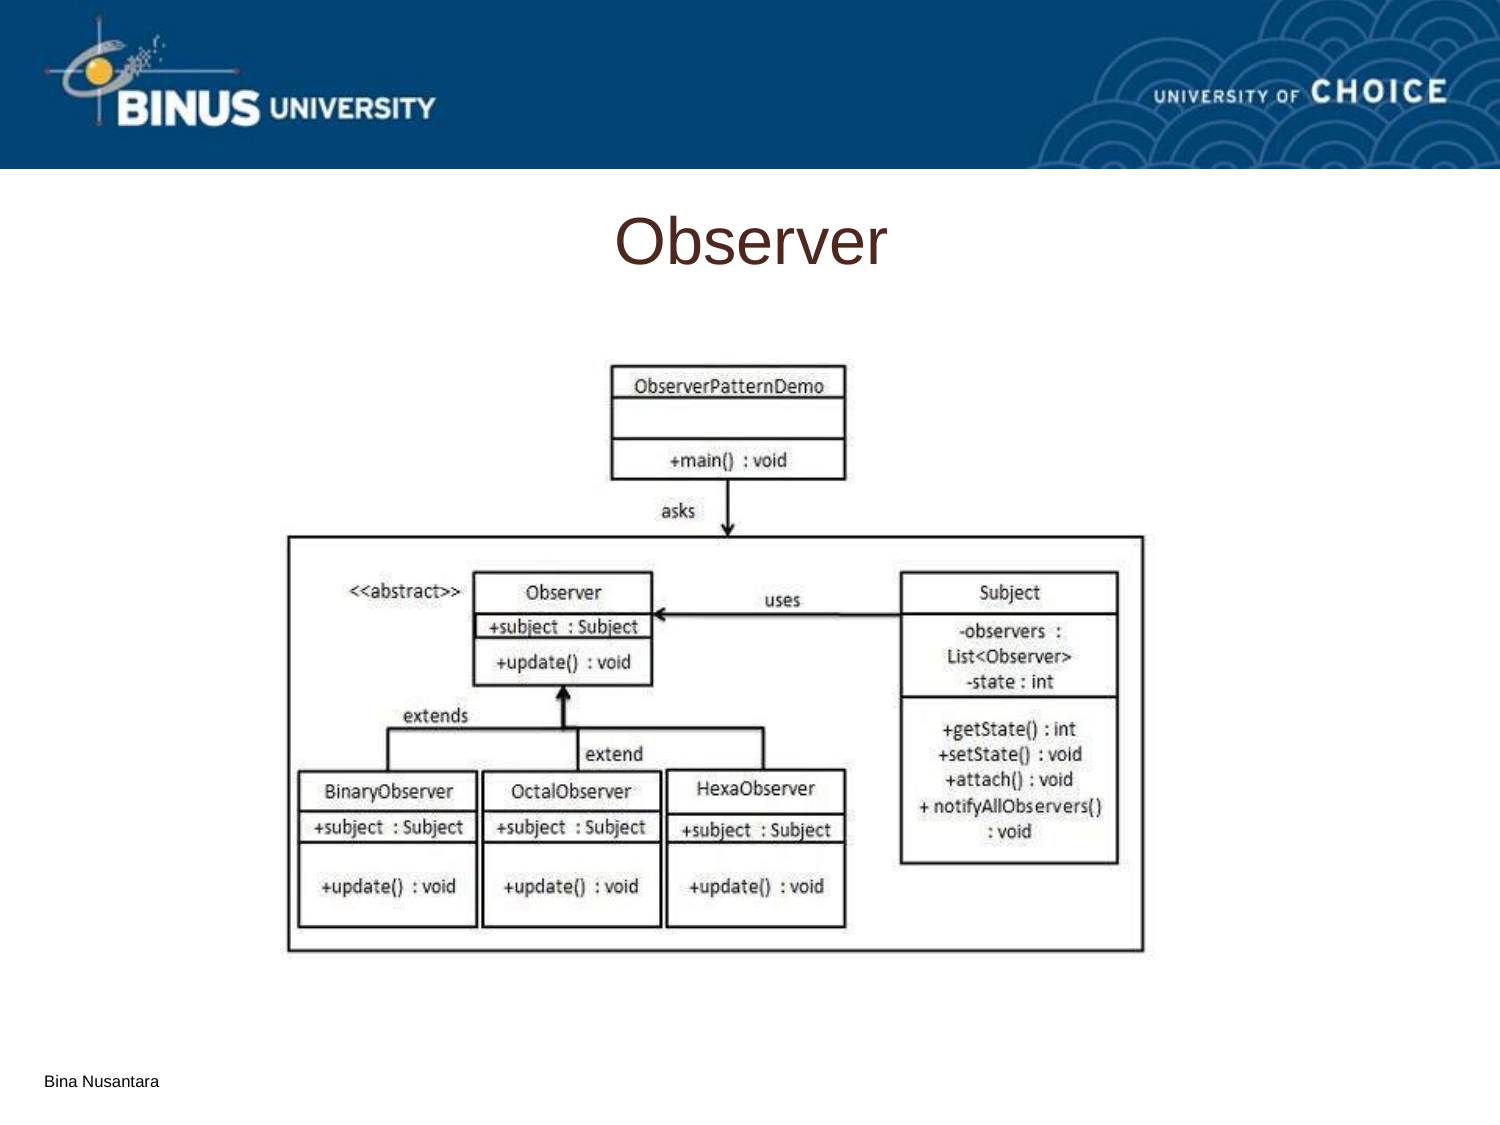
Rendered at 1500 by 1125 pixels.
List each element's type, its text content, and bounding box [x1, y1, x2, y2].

text_box Bina Nusantara [29, 1063, 396, 1125]
picture [279, 359, 1156, 964]
picture [0, 0, 1500, 169]
text_box Observer [76, 184, 1427, 291]
